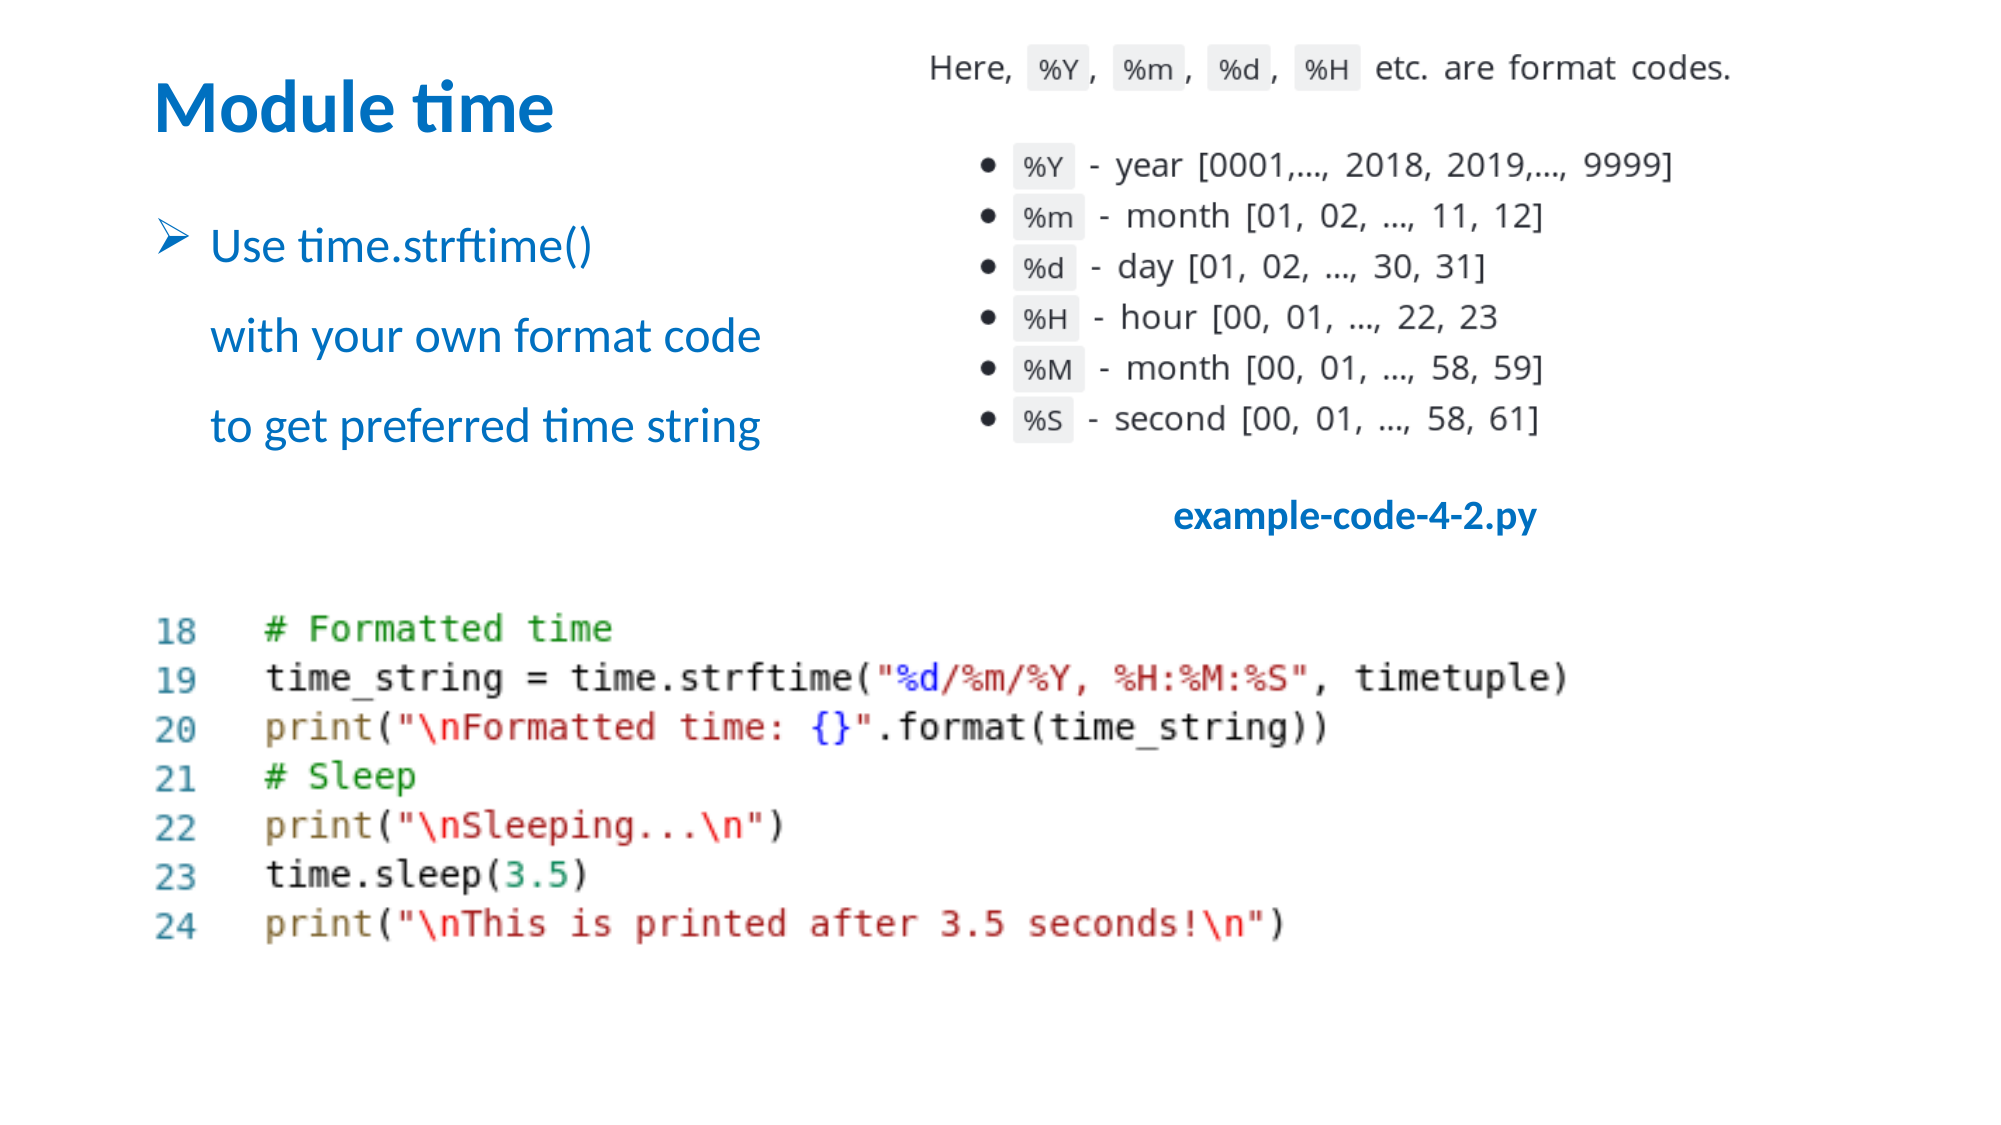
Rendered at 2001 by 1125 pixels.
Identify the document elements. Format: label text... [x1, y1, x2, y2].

text_box example-code-4-2.py [964, 480, 1553, 546]
picture [912, 22, 1755, 463]
title Module time [138, 0, 1864, 174]
list Use time.strftime() with your own format code to get preferred time string [138, 174, 1888, 488]
picture [144, 606, 1581, 950]
